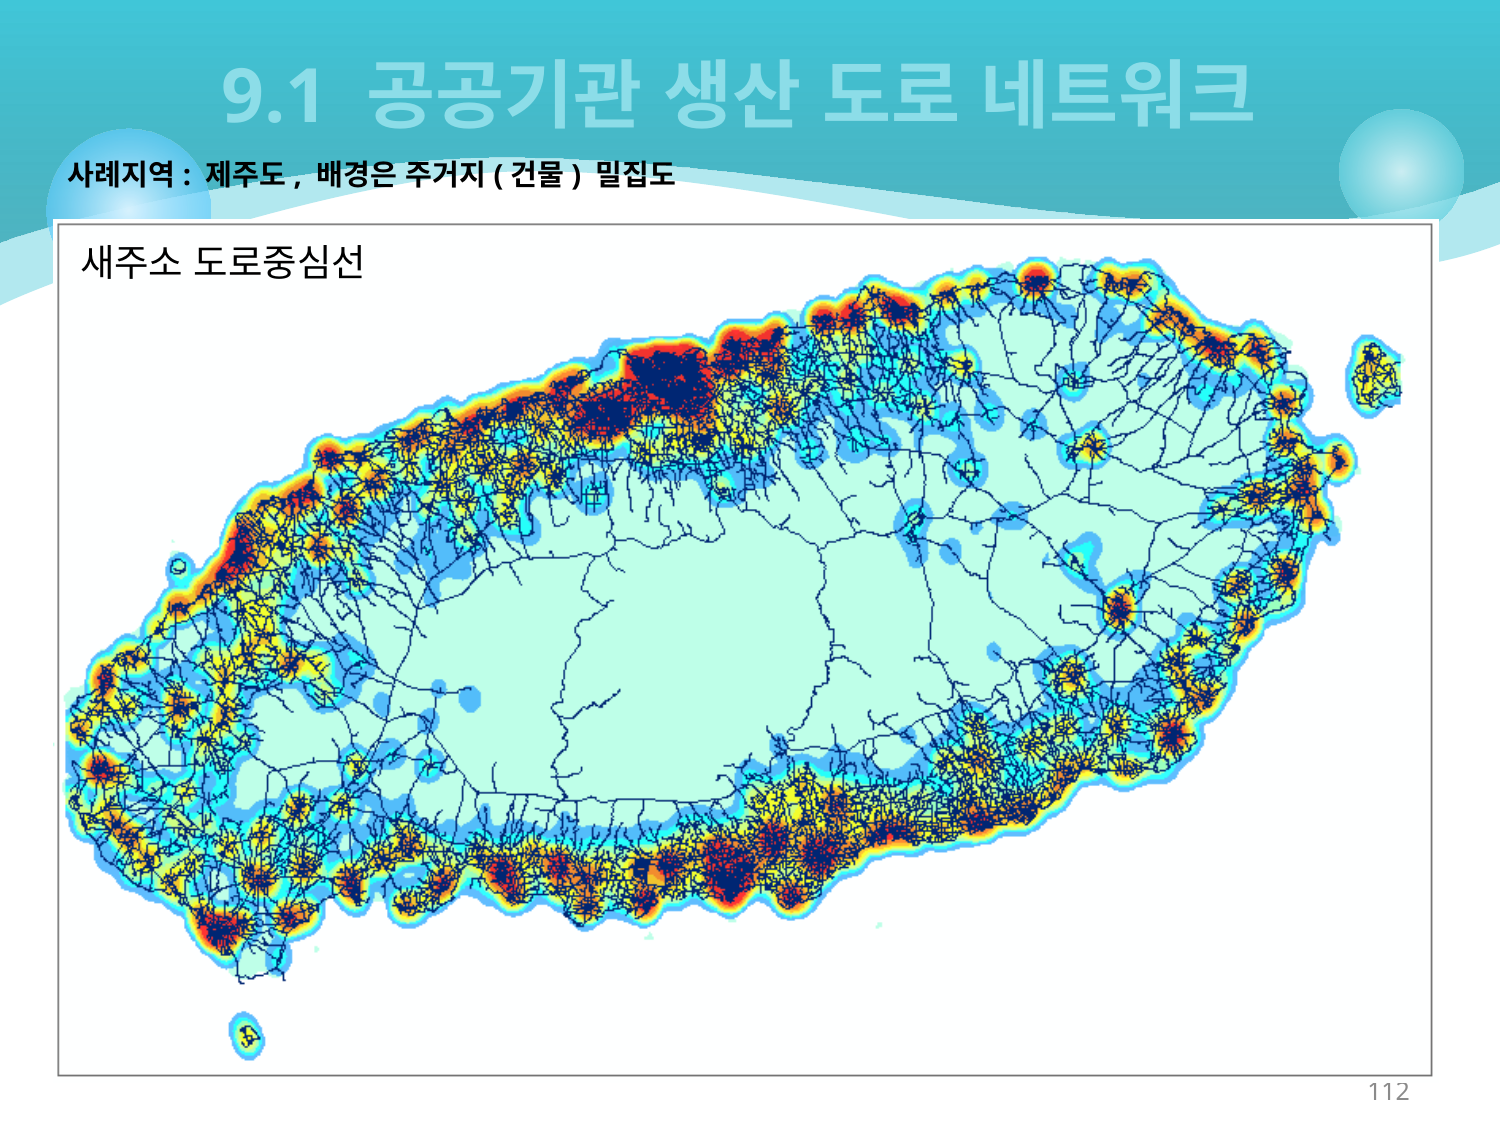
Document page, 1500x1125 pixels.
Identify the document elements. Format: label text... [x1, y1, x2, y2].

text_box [52, 219, 1440, 1083]
text_box 사례지역: 제주도, 배경은 주거지(건물) 밀집도 [53, 148, 821, 199]
slide_number 112 [1074, 1092, 1425, 1113]
title 9.1 공공기관 생산 도로 네트워크 [75, 44, 1425, 217]
